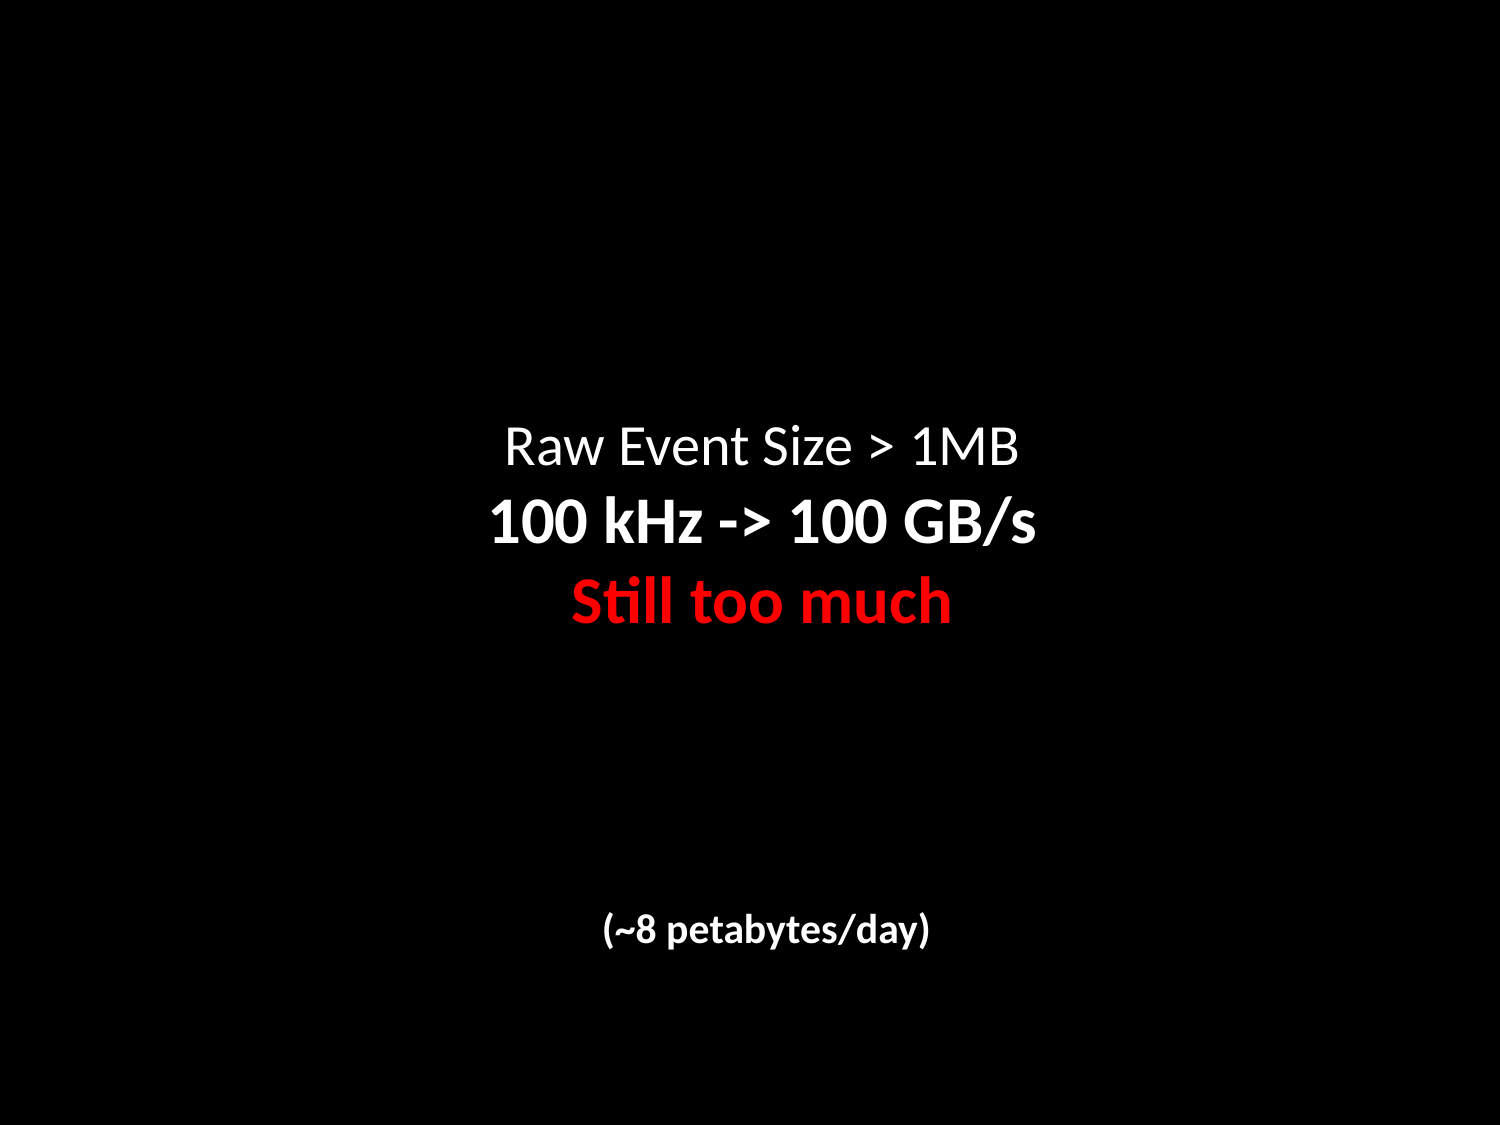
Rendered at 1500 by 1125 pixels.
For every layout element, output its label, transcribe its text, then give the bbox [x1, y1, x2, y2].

text_box (~8 petabytes/day) [587, 894, 947, 960]
text_box Raw Event Size > 1MB 100 kHz -> 100 GB/s Still too much [312, 399, 1213, 715]
